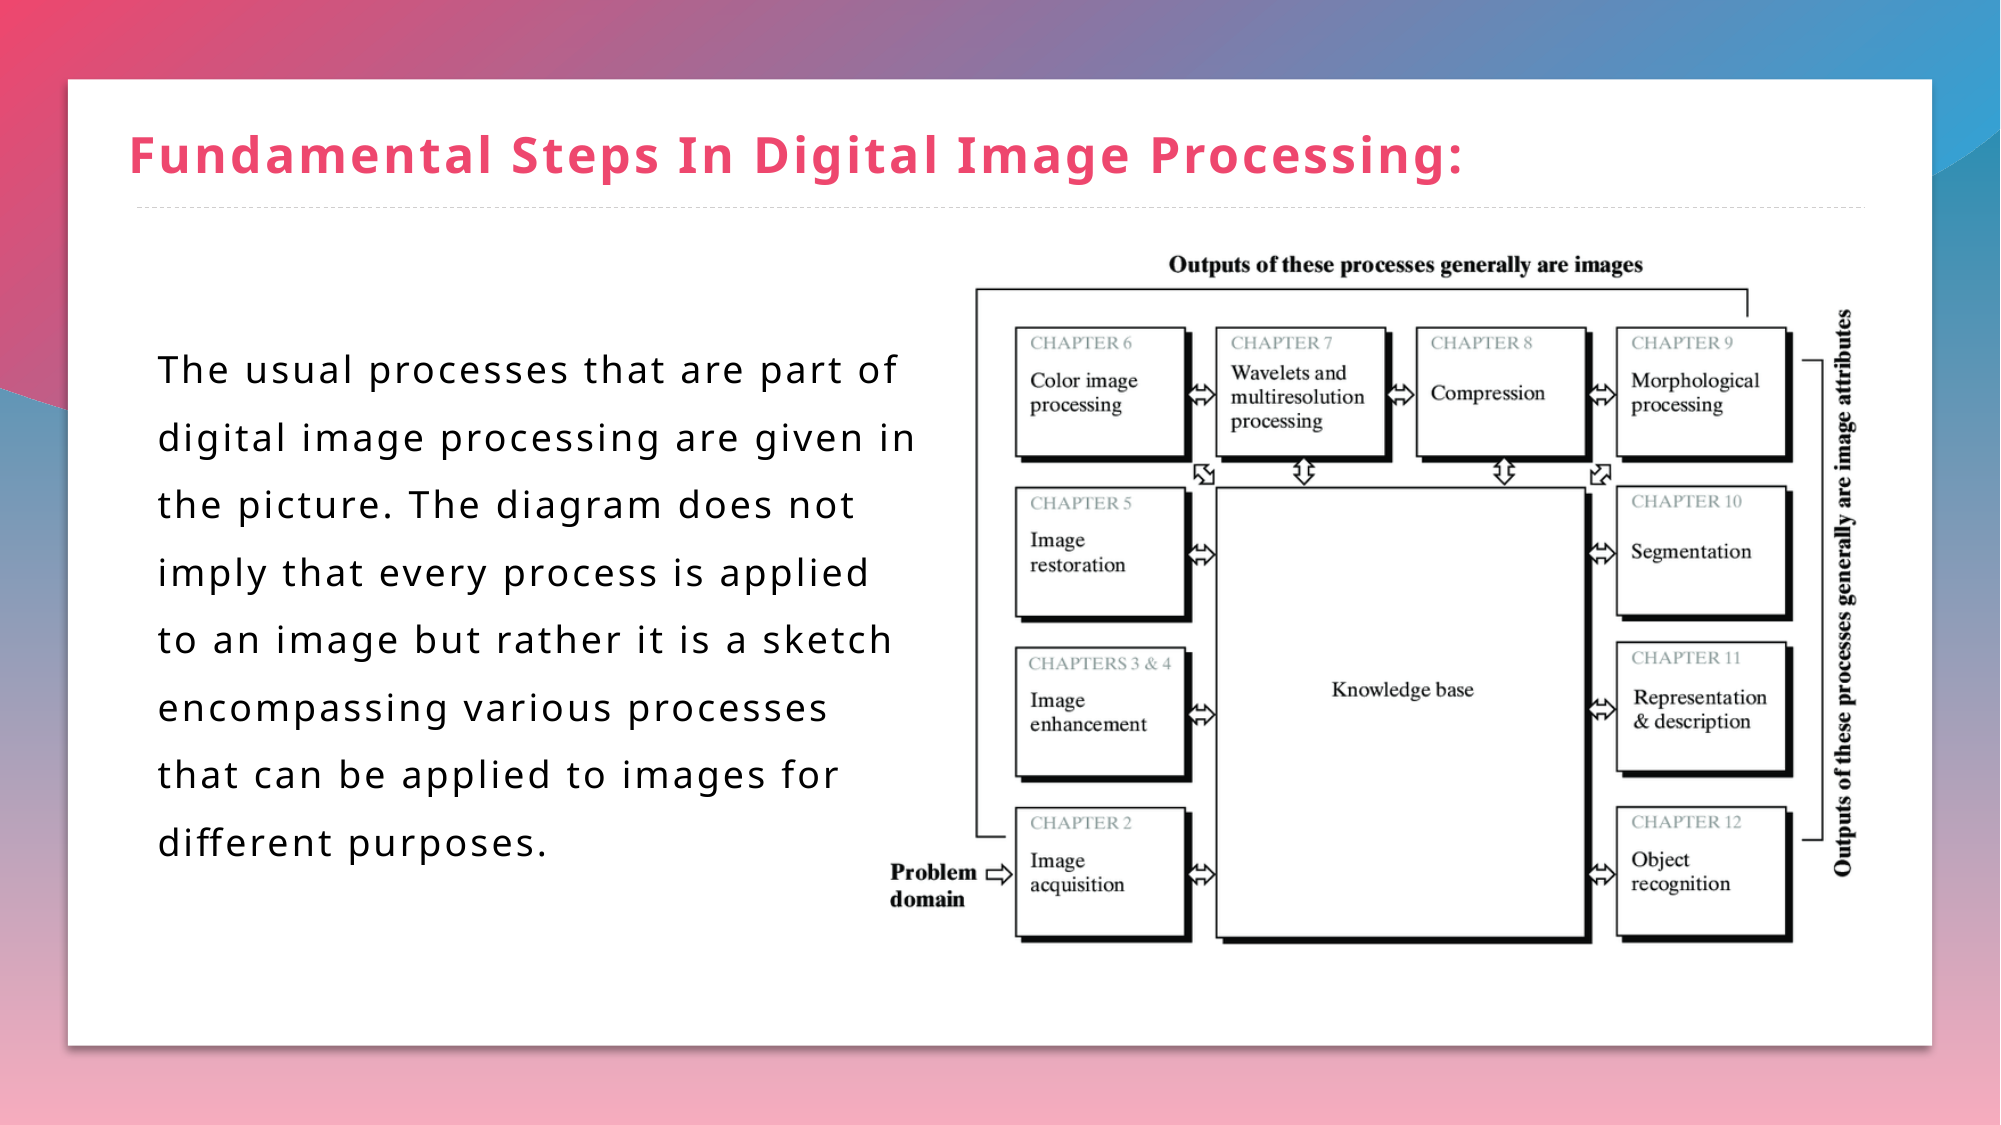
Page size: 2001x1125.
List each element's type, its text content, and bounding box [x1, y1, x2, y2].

picture [890, 248, 1858, 946]
title Fundamental Steps In Digital Image Processing: [113, 139, 1702, 236]
text_box The usual processes that are part of digital image processing are given in the picture. The diagram does not imply that every process is applied to an image but rather it is a sketch encompassing various processes that can be applied to images for different purposes. [142, 316, 943, 1122]
